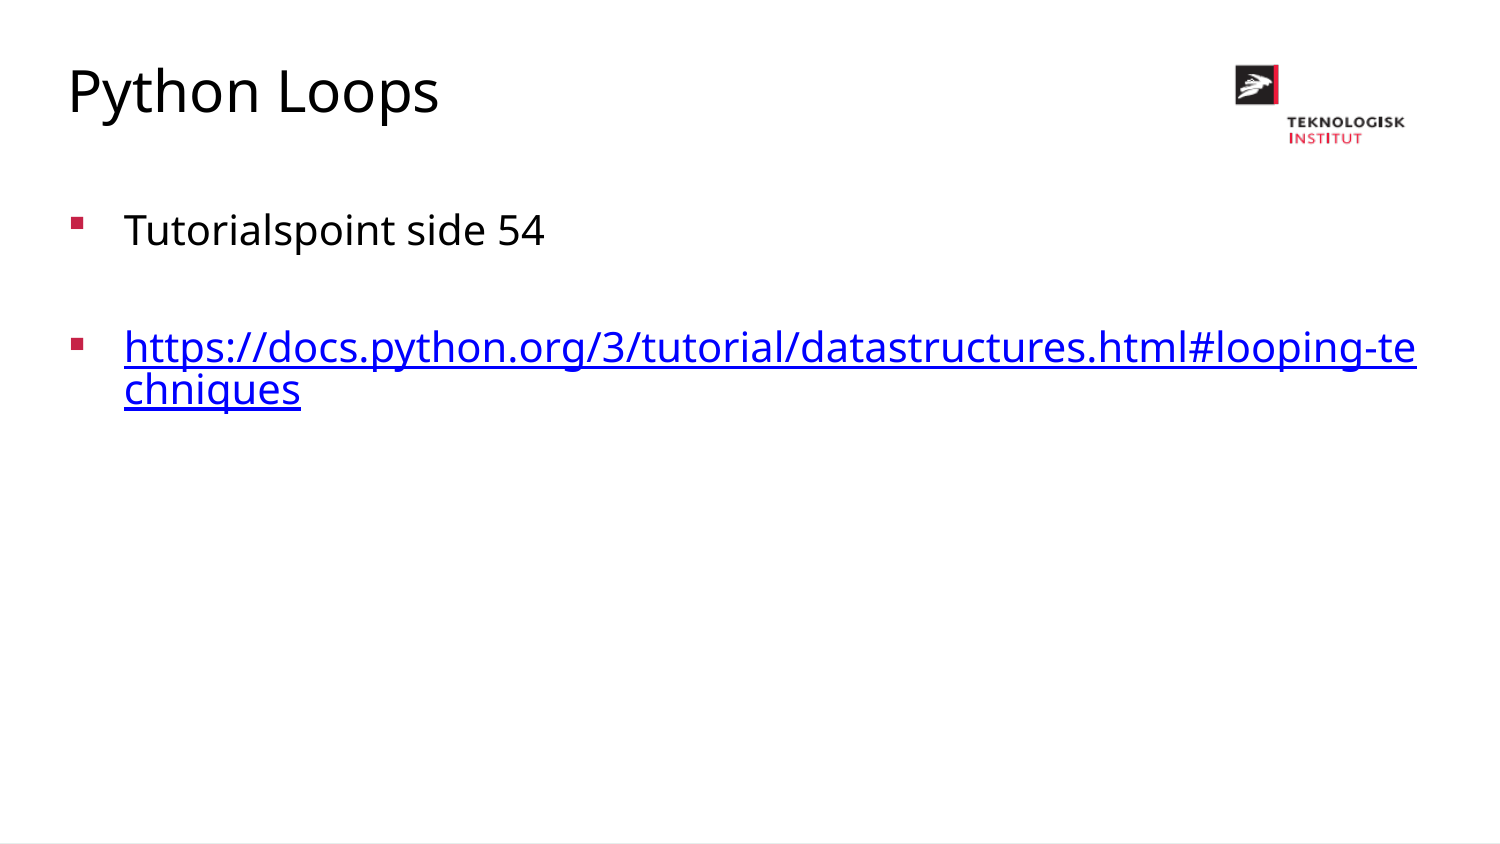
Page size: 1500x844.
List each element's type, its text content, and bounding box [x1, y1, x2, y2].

list Python Loops [46, 33, 1204, 185]
list Tutorialspoint side 54 https://docs.python.org/3/tutorial/datastructures.html#looping-techniques [46, 183, 1447, 529]
